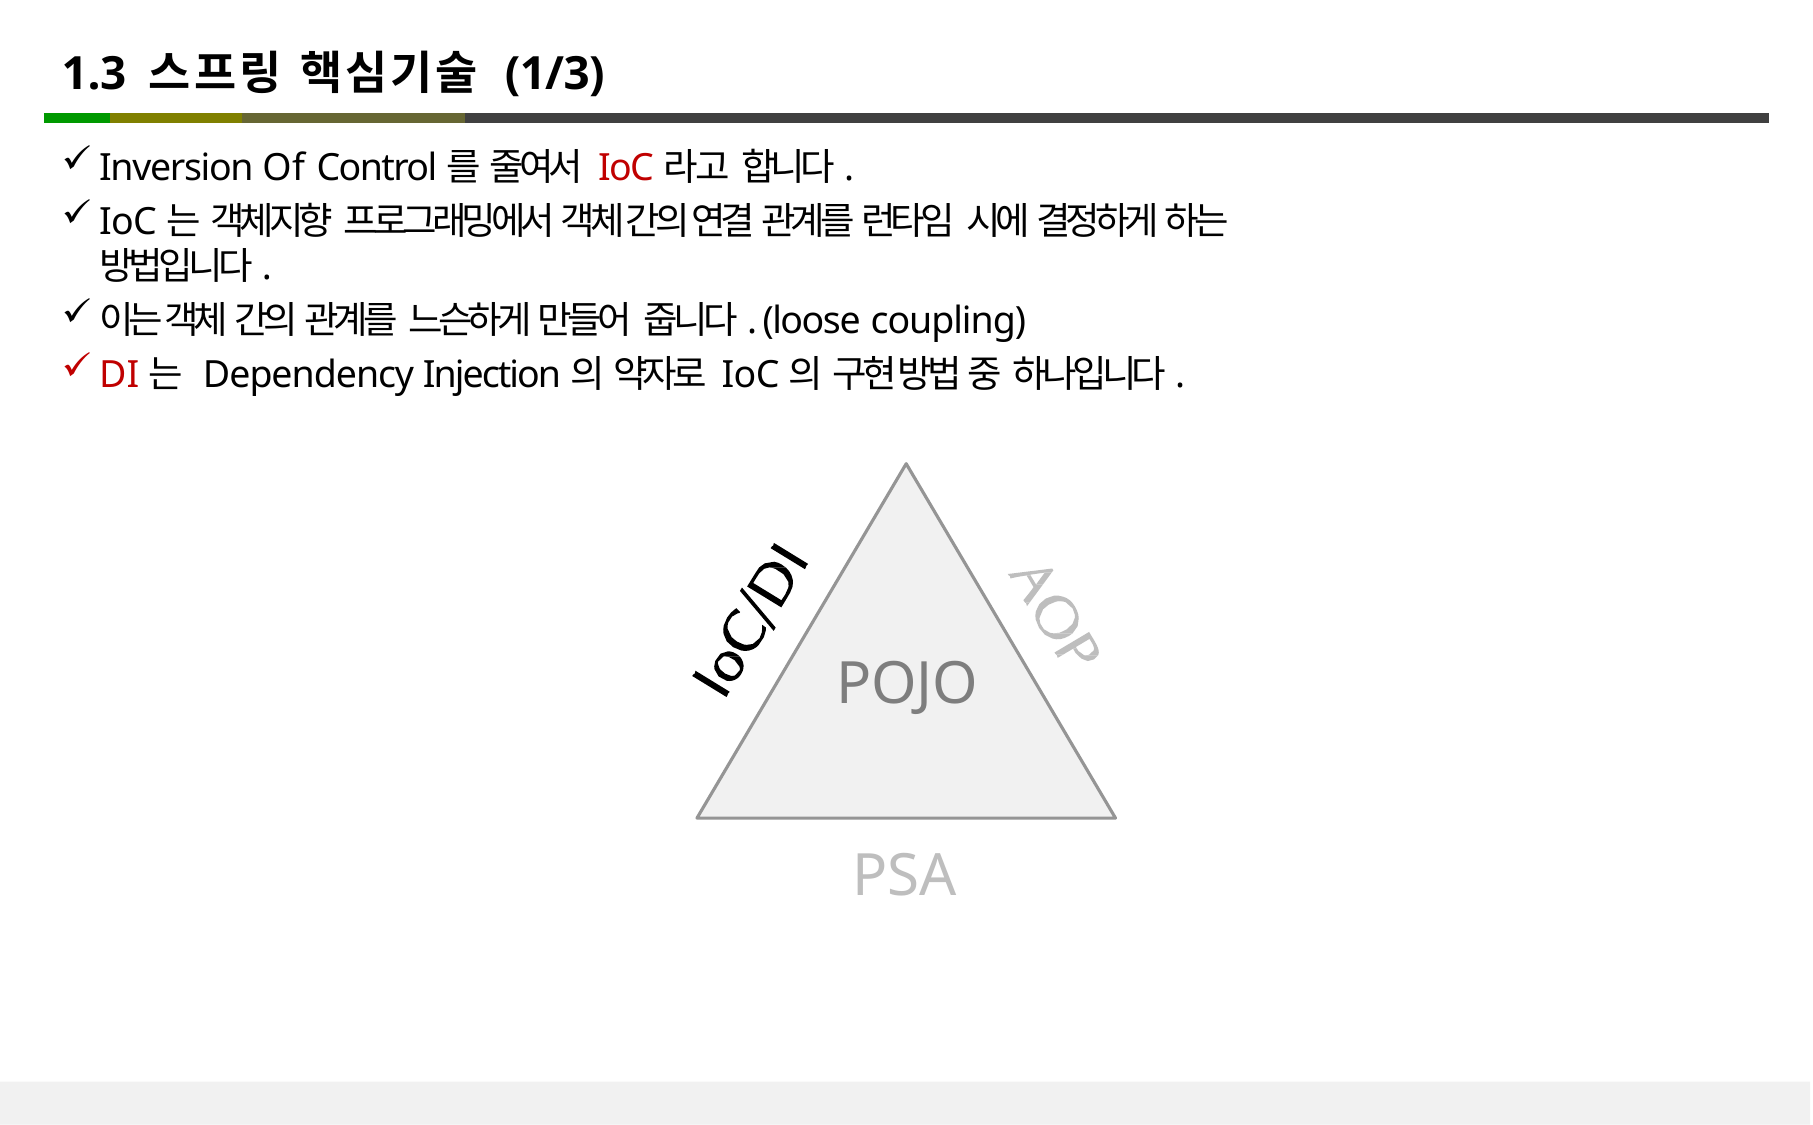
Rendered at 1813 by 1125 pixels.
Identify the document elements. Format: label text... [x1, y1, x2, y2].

text_box [770, 542, 809, 570]
text_box [692, 670, 730, 698]
text_box [1007, 568, 1054, 607]
text_box [723, 608, 766, 651]
text_box [747, 561, 793, 608]
text_box POJO PSA [830, 626, 998, 908]
text_box [1035, 595, 1079, 640]
text_box [696, 463, 1116, 819]
text_box [714, 651, 744, 682]
text_box [1054, 631, 1099, 662]
text_box [739, 587, 776, 631]
text_box 1.3 스프링 핵심기술 (1/3) Inversion Of Control를 줄여서 IoC라고 합니다. IoC는 객체지향 프로그래밍에서 객체 간의 연결 관계를 런타임 시에 결정하게 하는 방법입니다. 이는 객체 간의 관계를 느슨하게 만들어 줍니다. (loose coupling) DI는 Dependency Injection의 약자로 IoC의 구현 방법 중 하나입니다. [59, 41, 1383, 396]
